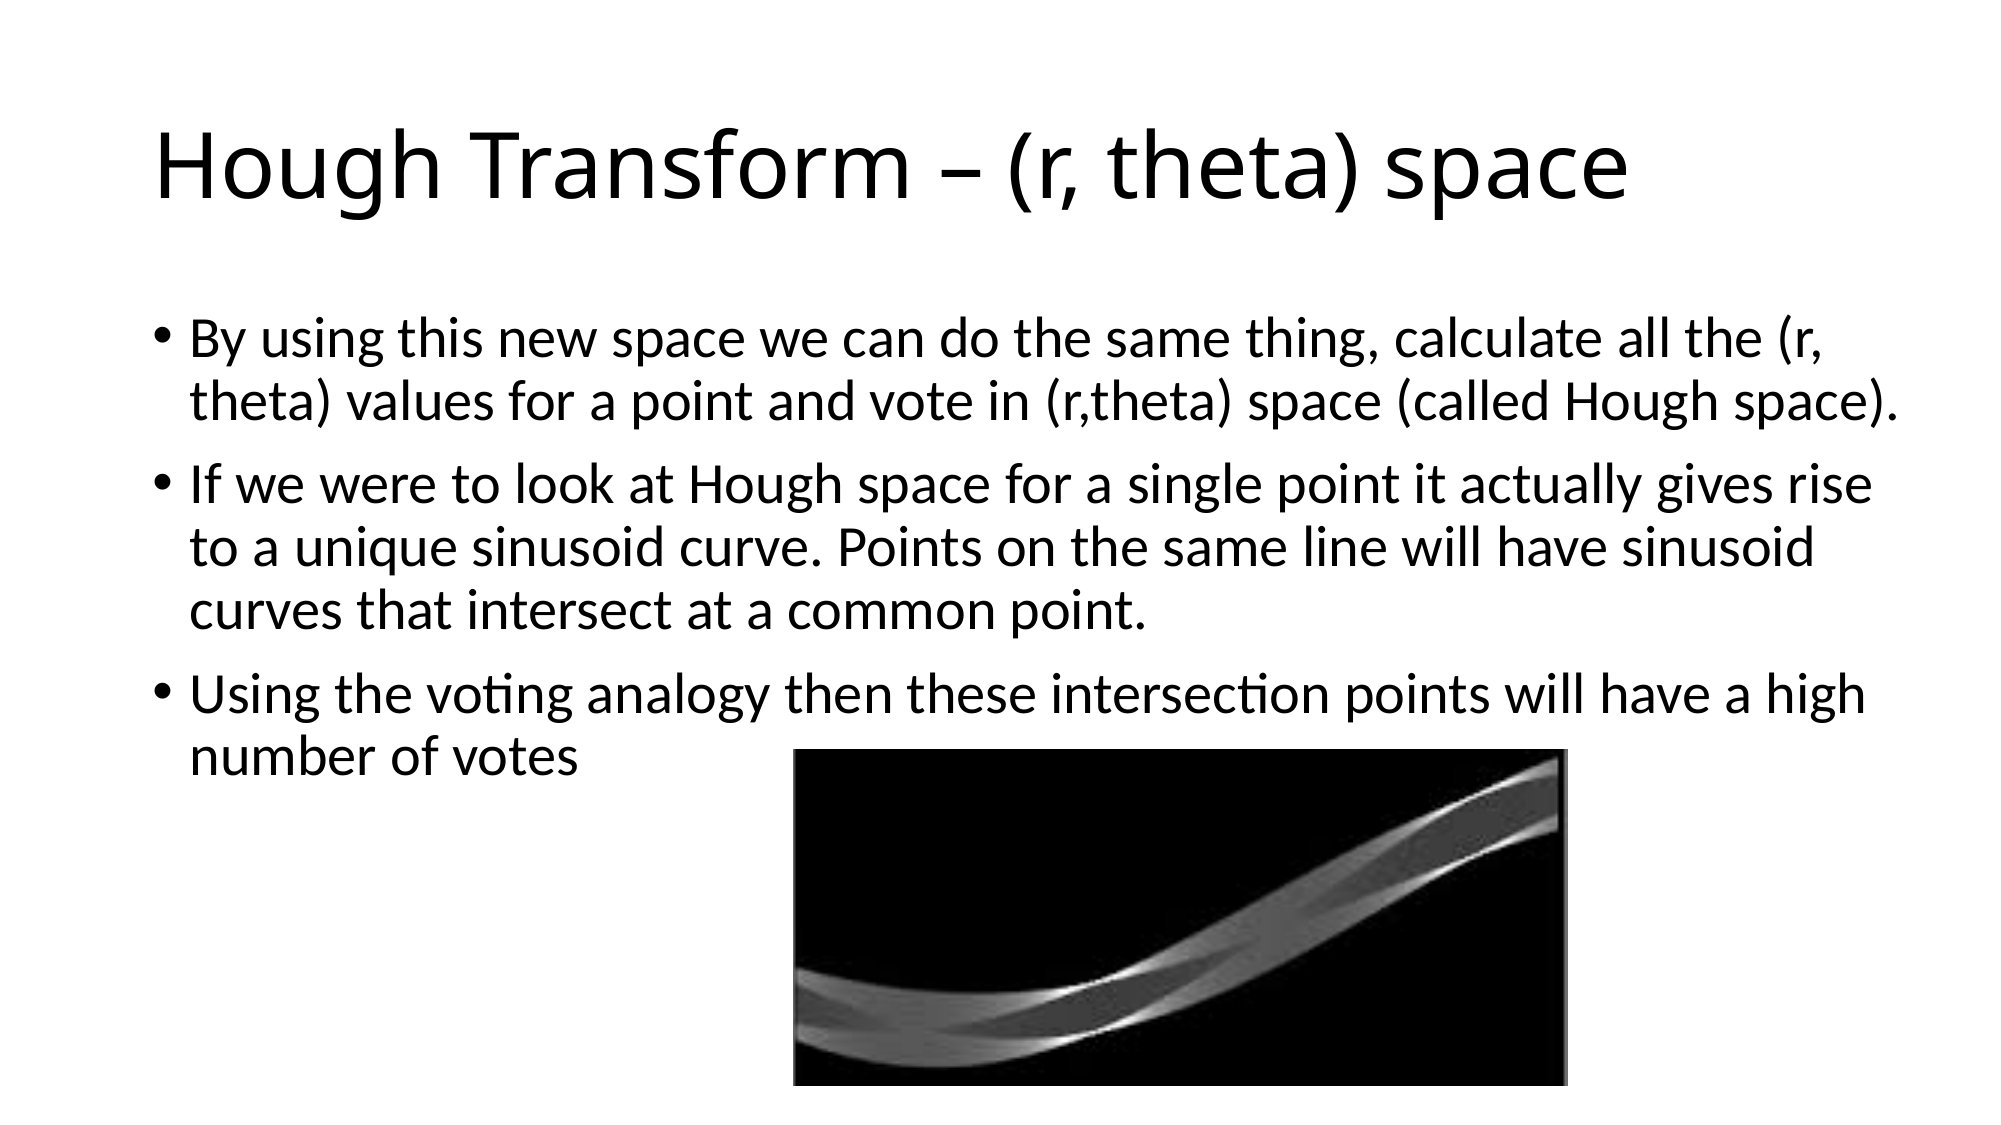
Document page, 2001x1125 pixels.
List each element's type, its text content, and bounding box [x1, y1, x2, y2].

list By using this new space we can do the same thing, calculate all the (r, theta) values for a point and vote in (r,theta) space (called Hough space). If we were to look at Hough space for a single point it actually gives rise to a unique sinusoid curve. Points on the same line will have sinusoid curves that intersect at a common point. Using the voting analogy then these intersection points will have a high number of votes [137, 299, 1930, 1014]
picture [793, 749, 1568, 1086]
title Hough Transform – (r, theta) space [137, 59, 1863, 278]
